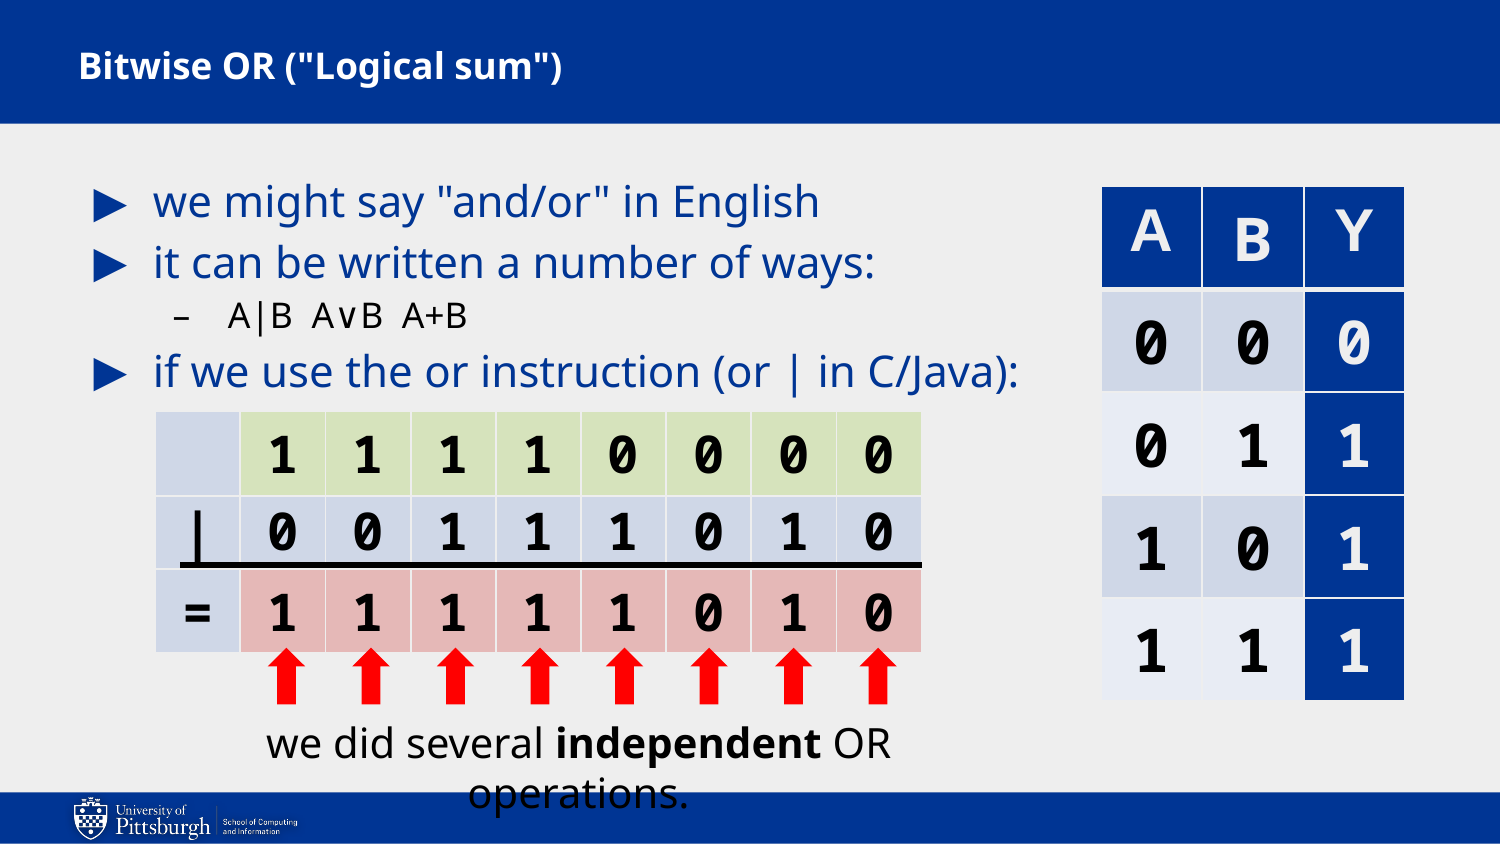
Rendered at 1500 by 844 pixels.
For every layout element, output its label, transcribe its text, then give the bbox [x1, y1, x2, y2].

table_cell 0 [1203, 292, 1303, 391]
table_cell 1 [1102, 496, 1201, 597]
table_cell 1 [1305, 393, 1404, 494]
table_cell 0 [1102, 292, 1201, 391]
table_cell 0 [1305, 292, 1404, 391]
table_cell 1 [1305, 496, 1404, 597]
table_header 1 [326, 412, 410, 495]
table_header 1 [497, 573, 580, 646]
table_header | [156, 497, 239, 568]
table_header 1 [412, 573, 495, 646]
list we might say "and/or" in English it can be written a number of ways: A|B A∨B A+B if we use the or instruction (or | in C/Java): [62, 151, 1438, 771]
table_cell 1 [1102, 599, 1201, 700]
table_header 1 [582, 573, 665, 646]
table_header 0 [667, 573, 750, 646]
table_header 1 [752, 497, 836, 562]
table_header 1 [241, 412, 325, 495]
table_header 1 [241, 573, 325, 646]
table_header 1 [582, 497, 665, 562]
table_header 1 [752, 573, 836, 646]
table_cell 0 [1203, 496, 1303, 597]
picture [74, 797, 310, 840]
table_header 0 [667, 497, 750, 562]
table_header 0 [667, 412, 750, 495]
table_header 1 [326, 573, 410, 646]
table_header Y [1305, 187, 1404, 287]
table_header A [1102, 187, 1201, 287]
table_header 0 [837, 412, 921, 495]
table_header 0 [326, 497, 410, 562]
table_header 1 [497, 497, 580, 562]
table_header [156, 412, 239, 495]
title Bitwise OR ("Logical sum") [62, 26, 1449, 102]
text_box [155, 647, 1002, 776]
table_header 0 [837, 572, 921, 646]
table_header 0 [752, 412, 836, 495]
table_header 1 [412, 497, 495, 562]
table_header 0 [582, 412, 665, 495]
table_cell 1 [1305, 599, 1404, 700]
table_cell 1 [1203, 599, 1303, 700]
table_header 1 [412, 412, 495, 495]
table_cell 0 [1102, 393, 1201, 494]
table_header 1 [497, 412, 580, 495]
table_header 0 [241, 497, 325, 562]
table_header = [156, 570, 239, 646]
table_header 0 [837, 497, 921, 562]
table_cell 1 [1203, 393, 1303, 494]
table_header B [1203, 187, 1303, 287]
